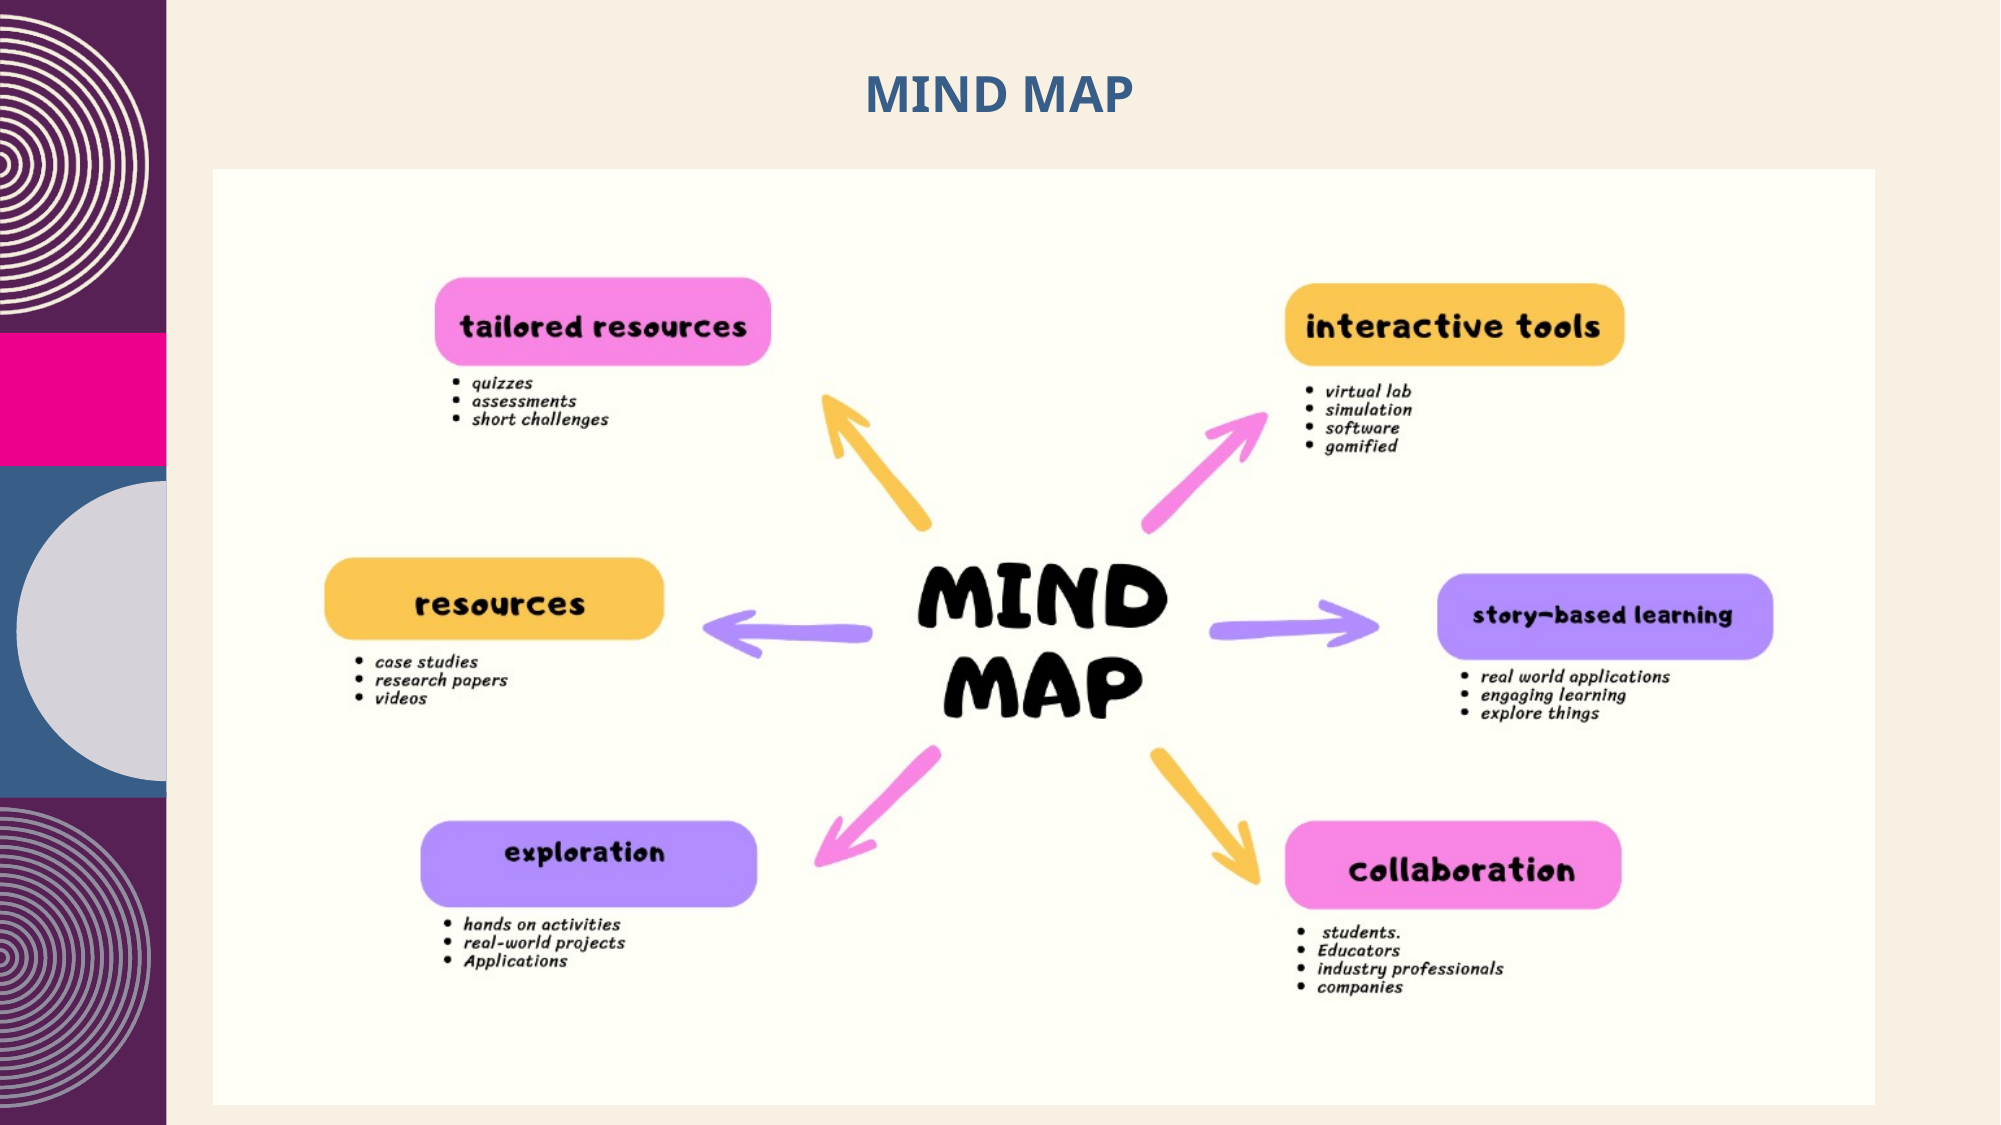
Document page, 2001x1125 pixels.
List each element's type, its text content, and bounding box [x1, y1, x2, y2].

picture [0, 15, 149, 314]
picture [1, 808, 151, 1108]
picture [213, 169, 1875, 1105]
text_box MIND MAP [500, 54, 1500, 130]
